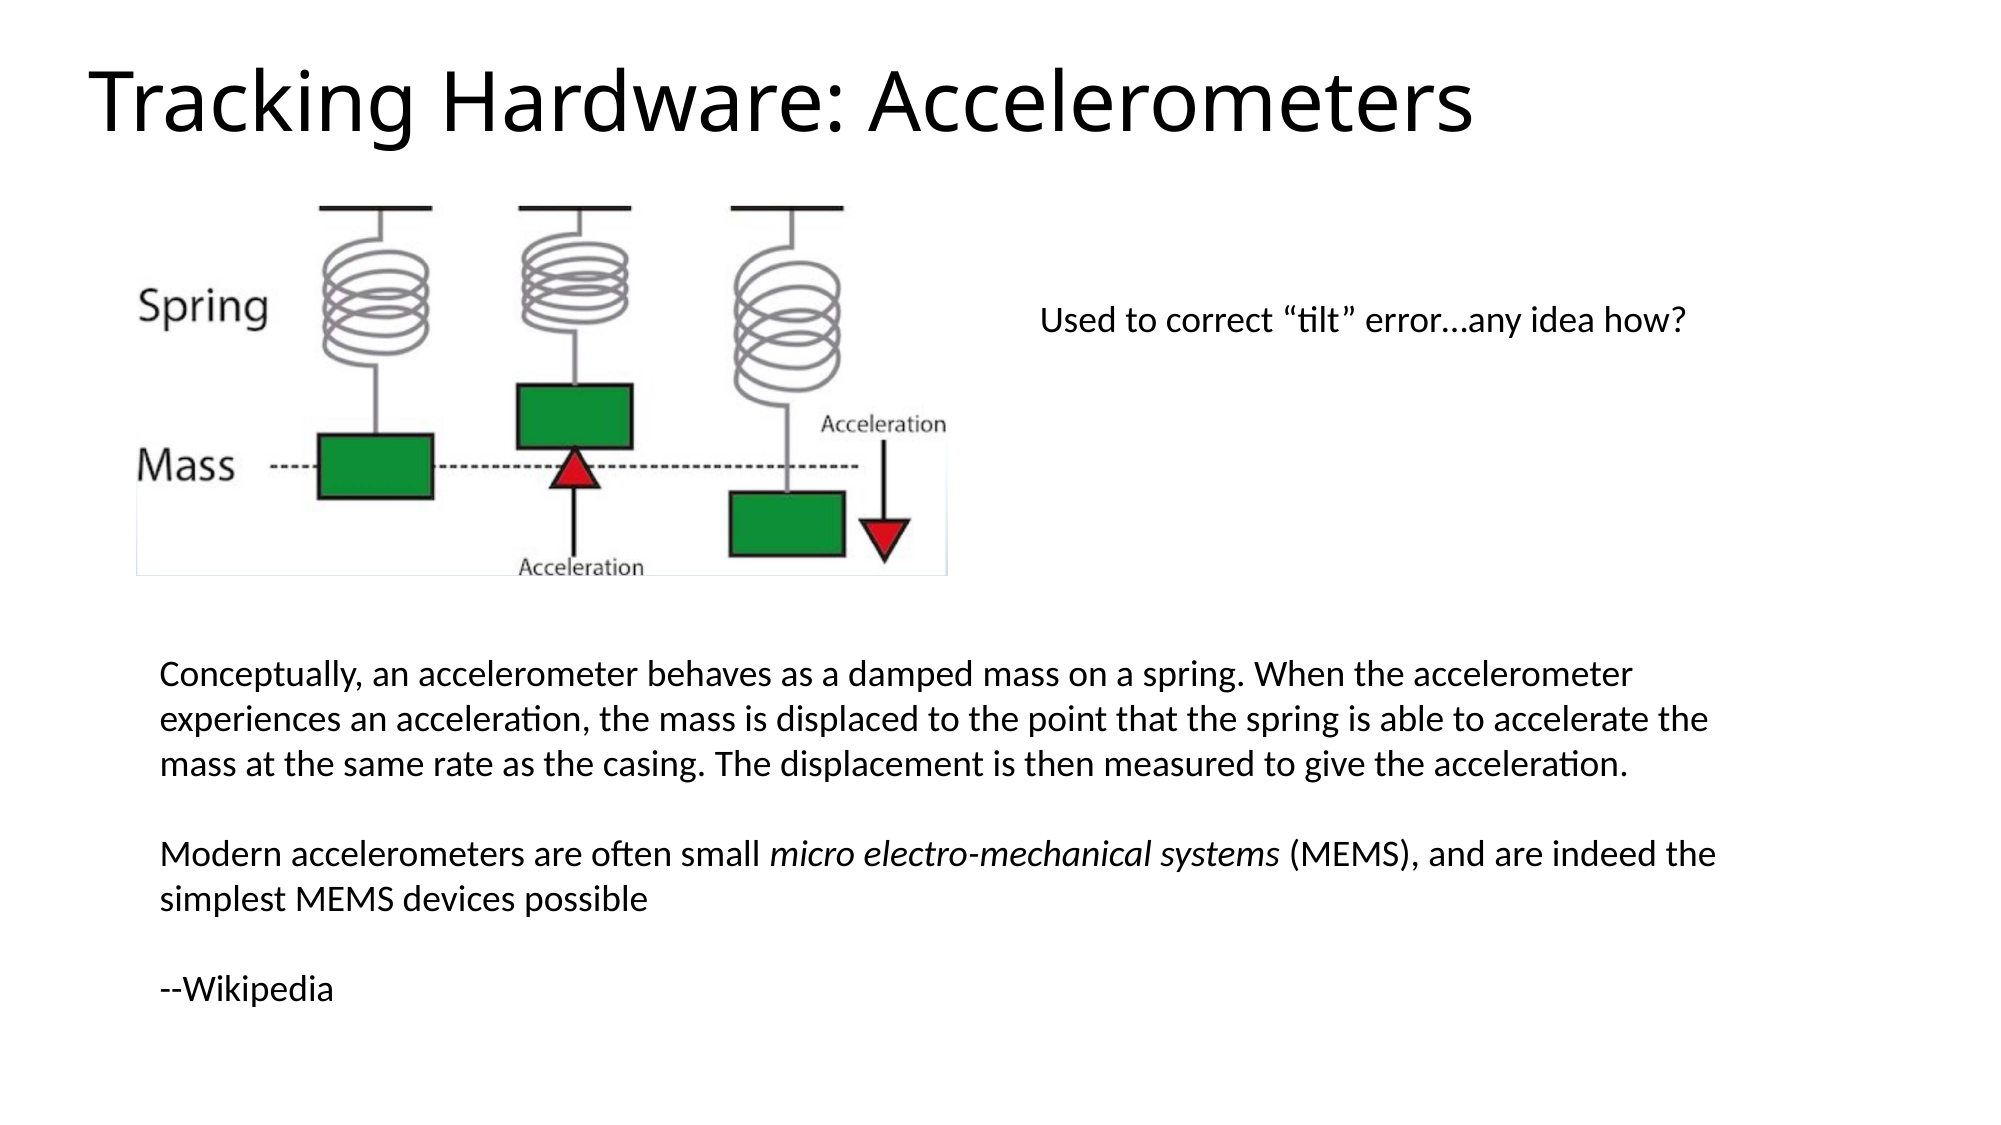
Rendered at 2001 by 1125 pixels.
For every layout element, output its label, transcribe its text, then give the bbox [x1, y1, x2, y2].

text_box Conceptually, an accelerometer behaves as a damped mass on a spring. When the accelerometer experiences an acceleration, the mass is displaced to the point that the spring is able to accelerate the mass at the same rate as the casing. The displacement is then measured to give the acceleration. Modern accelerometers are often small micro electro-mechanical systems (MEMS), and are indeed the simplest MEMS devices possible --Wikipedia [144, 641, 1768, 1016]
title Tracking Hardware: Accelerometers [68, 28, 1932, 154]
text_box Used to correct “tilt” error…any idea how? [1025, 287, 1800, 348]
picture [135, 191, 948, 576]
